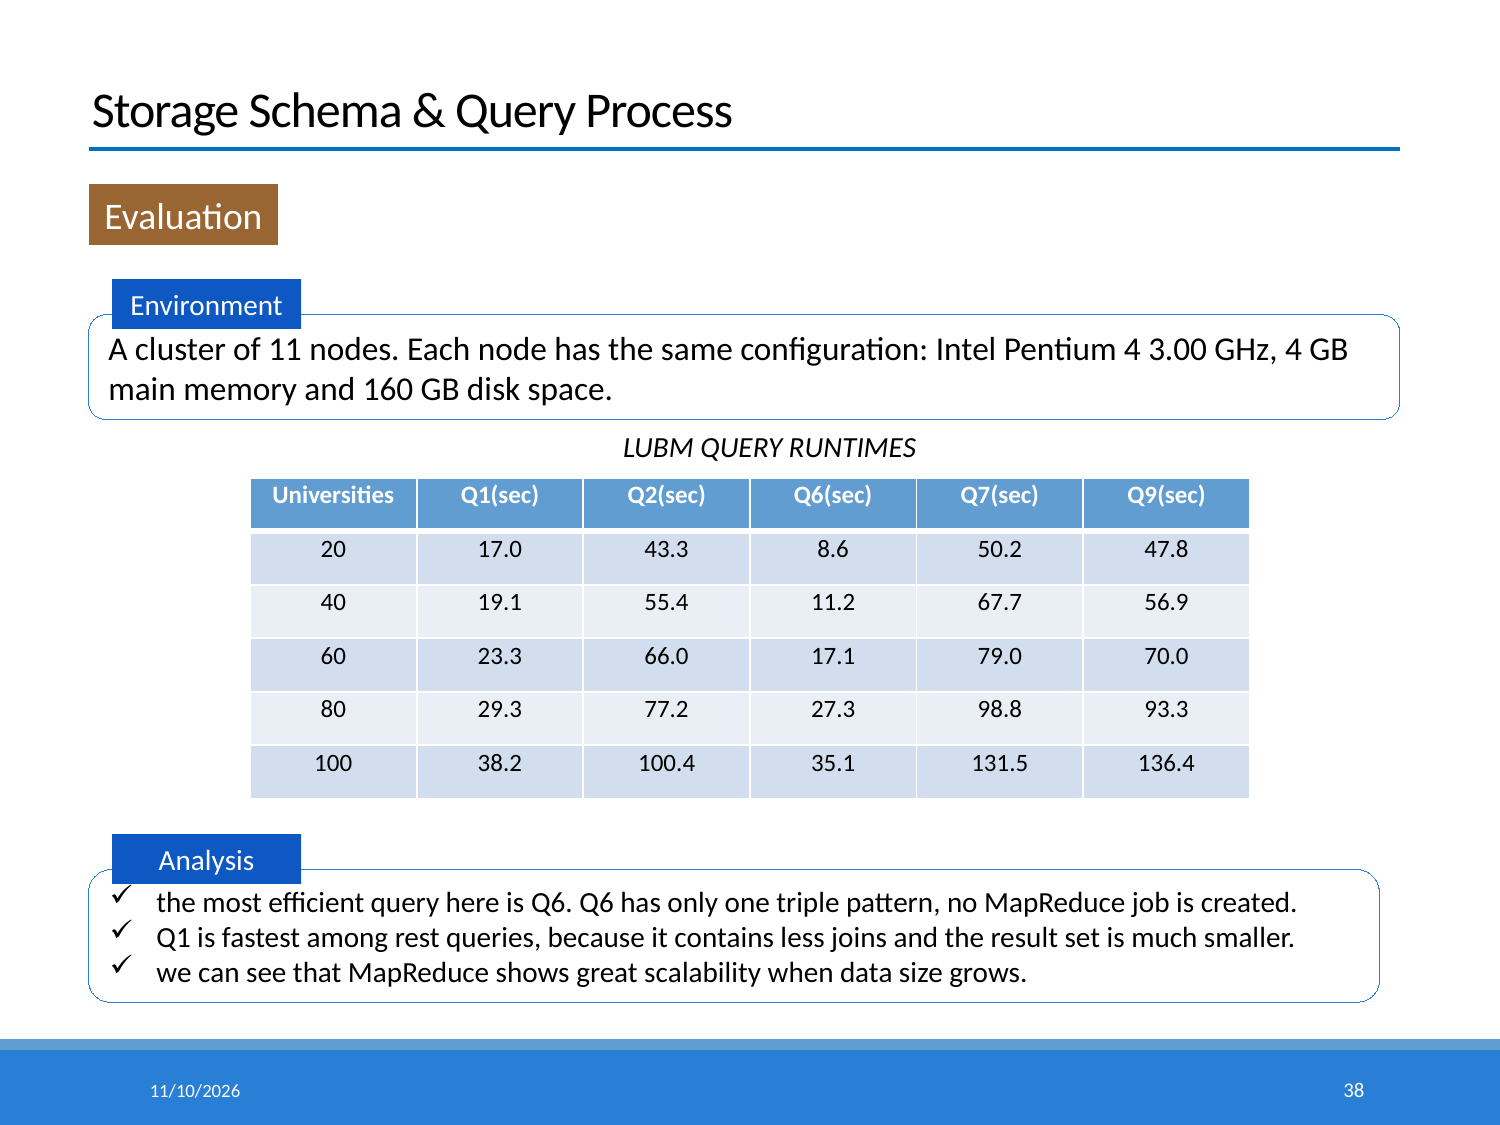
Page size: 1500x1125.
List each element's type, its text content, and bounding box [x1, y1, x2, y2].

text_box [87, 278, 1401, 422]
table_cell 40 [251, 586, 416, 637]
text_box Evaluation [89, 184, 278, 245]
table_cell 23.3 [418, 639, 582, 691]
table_cell 27.3 [751, 693, 916, 744]
table_cell 136.4 [1084, 746, 1249, 798]
table_cell 67.7 [917, 586, 1082, 637]
table_header Q7(sec) [917, 479, 1082, 528]
table_header Q2(sec) [584, 479, 749, 528]
table_cell 93.3 [1084, 693, 1249, 744]
table_cell 100.4 [584, 746, 749, 798]
table_header Q9(sec) [1084, 479, 1249, 528]
table_cell 131.5 [917, 746, 1082, 798]
table_cell 8.6 [751, 534, 916, 584]
table_cell 79.0 [917, 639, 1082, 691]
table_cell 35.1 [751, 746, 916, 798]
slide_number 38 [1217, 1059, 1380, 1120]
table_cell 70.0 [1084, 639, 1249, 691]
table_cell 47.8 [1084, 534, 1249, 584]
table_cell 43.3 [584, 534, 749, 584]
table_header Universities [251, 479, 416, 528]
table_cell 11.2 [751, 586, 916, 637]
text_box LUBM QUERY RUNTIMES [608, 429, 951, 471]
table_cell 56.9 [1084, 586, 1249, 637]
table_header Q1(sec) [418, 479, 582, 528]
table_cell 17.0 [418, 534, 582, 584]
table_cell 55.4 [584, 586, 749, 637]
table_cell 19.1 [418, 586, 582, 637]
title Storage Schema & Query Process [76, 54, 1202, 145]
table_cell 17.1 [751, 639, 916, 691]
table_cell 66.0 [584, 639, 749, 691]
table_cell 38.2 [418, 746, 582, 798]
table_cell 98.8 [917, 693, 1082, 744]
table_cell 20 [251, 534, 416, 584]
table_cell 77.2 [584, 693, 749, 744]
table_cell 29.3 [418, 693, 582, 744]
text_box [87, 833, 1380, 1005]
table_cell 60 [251, 639, 416, 691]
table_cell 100 [251, 746, 416, 798]
table_cell 50.2 [917, 534, 1082, 584]
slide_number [134, 1059, 440, 1120]
table_cell 80 [251, 693, 416, 744]
table_header Q6(sec) [751, 479, 916, 528]
